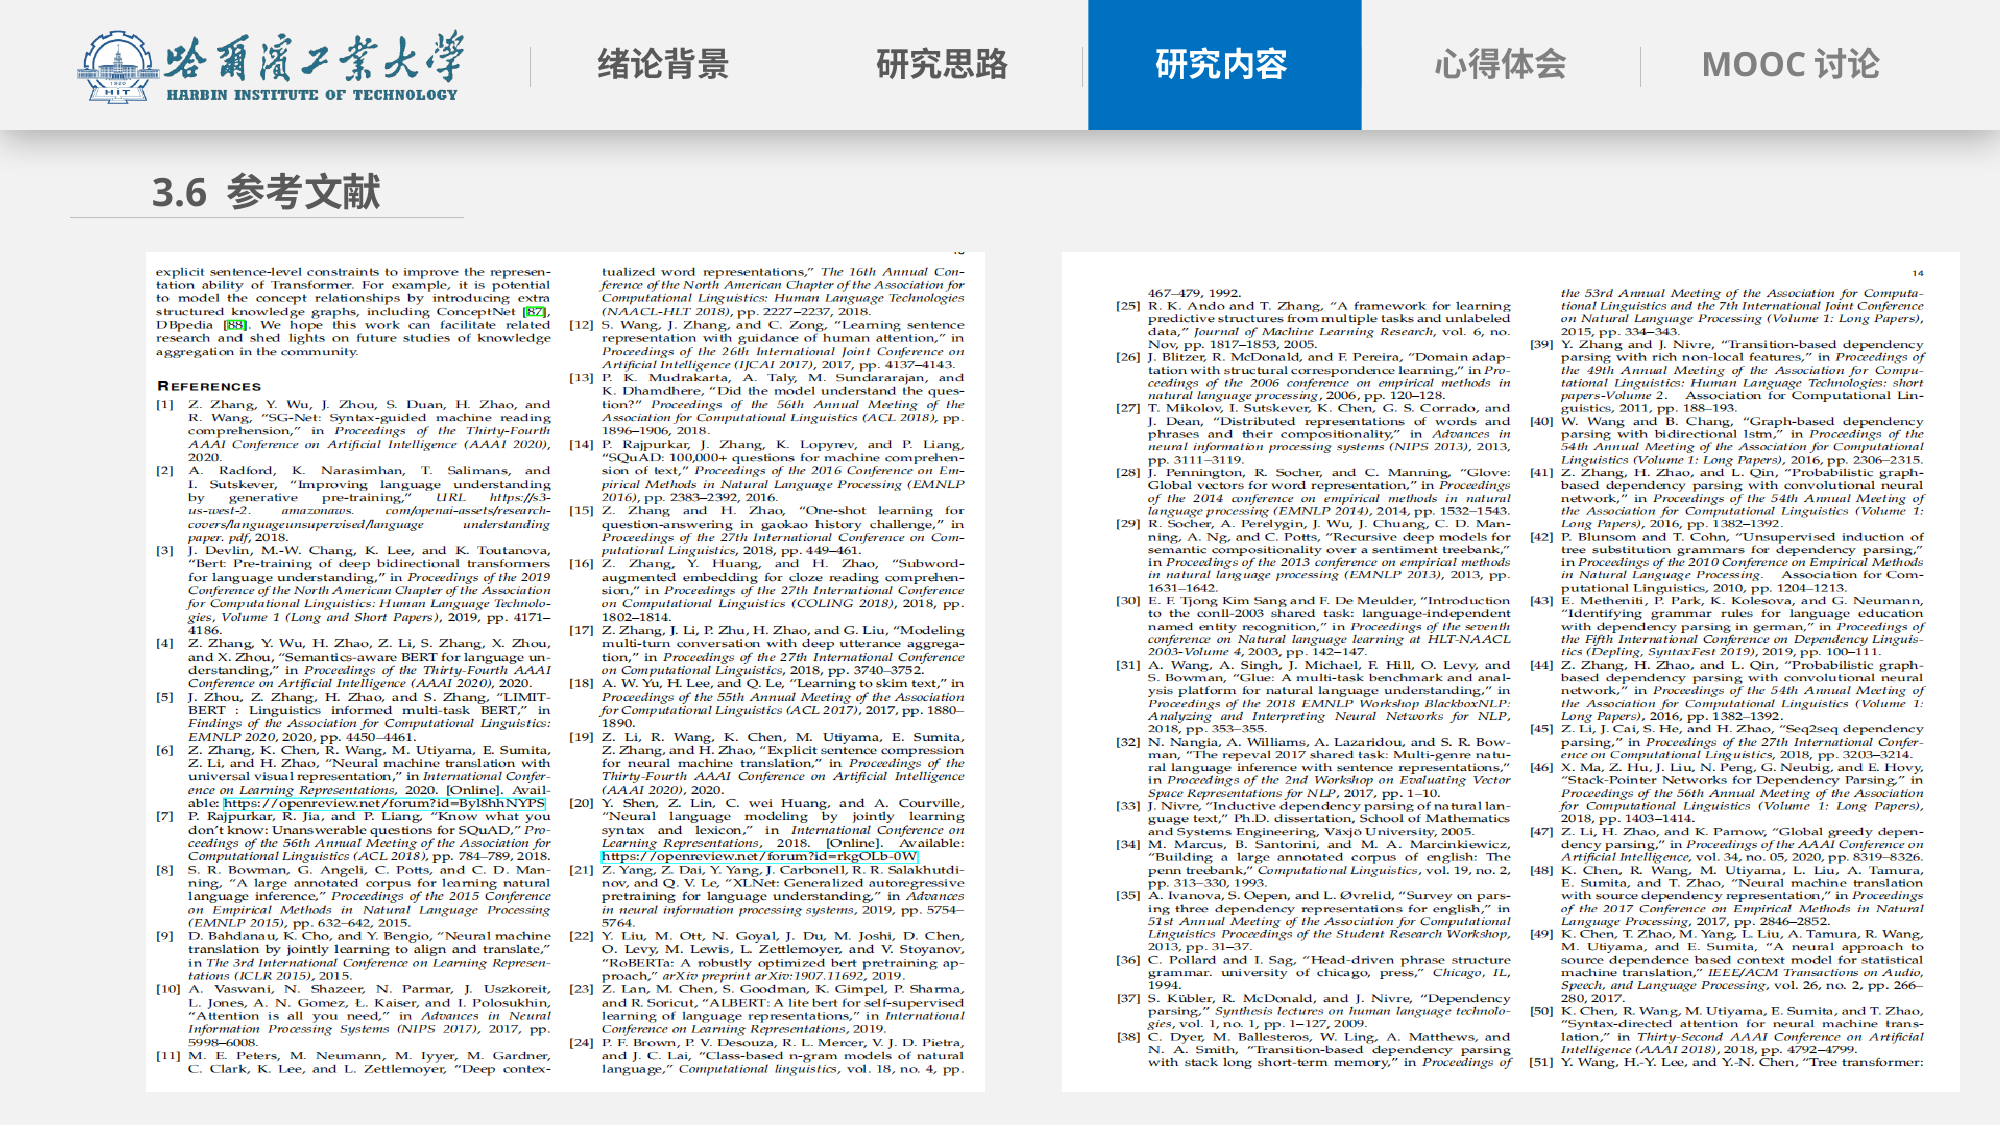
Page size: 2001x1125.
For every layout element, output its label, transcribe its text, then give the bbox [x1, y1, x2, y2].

text_box 3.6 参考文献 [111, 218, 422, 223]
text_box 研究思路 [832, 35, 1054, 91]
text_box 心得体会 [1391, 35, 1612, 91]
text_box [0, 0, 1087, 131]
picture [1062, 252, 1960, 1092]
picture [73, 9, 472, 121]
text_box [1087, 0, 1363, 131]
text_box [1363, 0, 2000, 131]
text_box MOOC讨论 [1680, 35, 1902, 92]
text_box 绪论背景 [553, 35, 775, 91]
text_box 3.6 参考文献 [111, 165, 422, 217]
text_box 研究内容 [1111, 35, 1333, 91]
picture [146, 252, 985, 1092]
